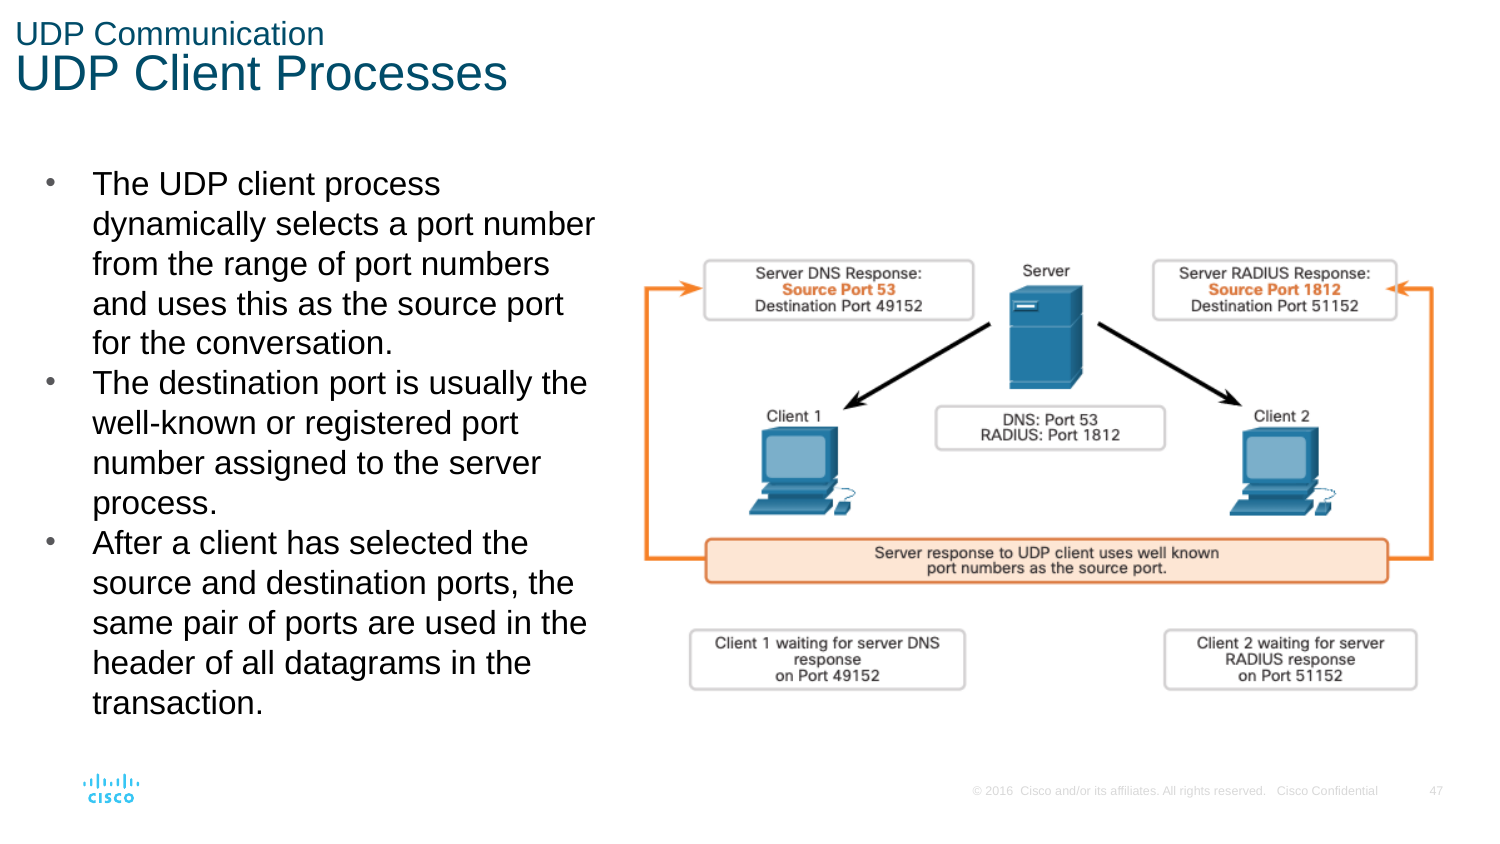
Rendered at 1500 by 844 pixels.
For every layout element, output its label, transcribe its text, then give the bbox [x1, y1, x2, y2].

picture [639, 245, 1439, 706]
title UDP Communication UDP Client Processes [0, 0, 1369, 121]
list The UDP client process dynamically selects a port number from the range of port numbers and uses this as the source port for the conversation. The destination port is usually the well-known or registered port number assigned to the server process. After a client has selected the source and destination ports, the same pair of ports are used in the header of all datagrams in the transaction. [30, 154, 626, 739]
